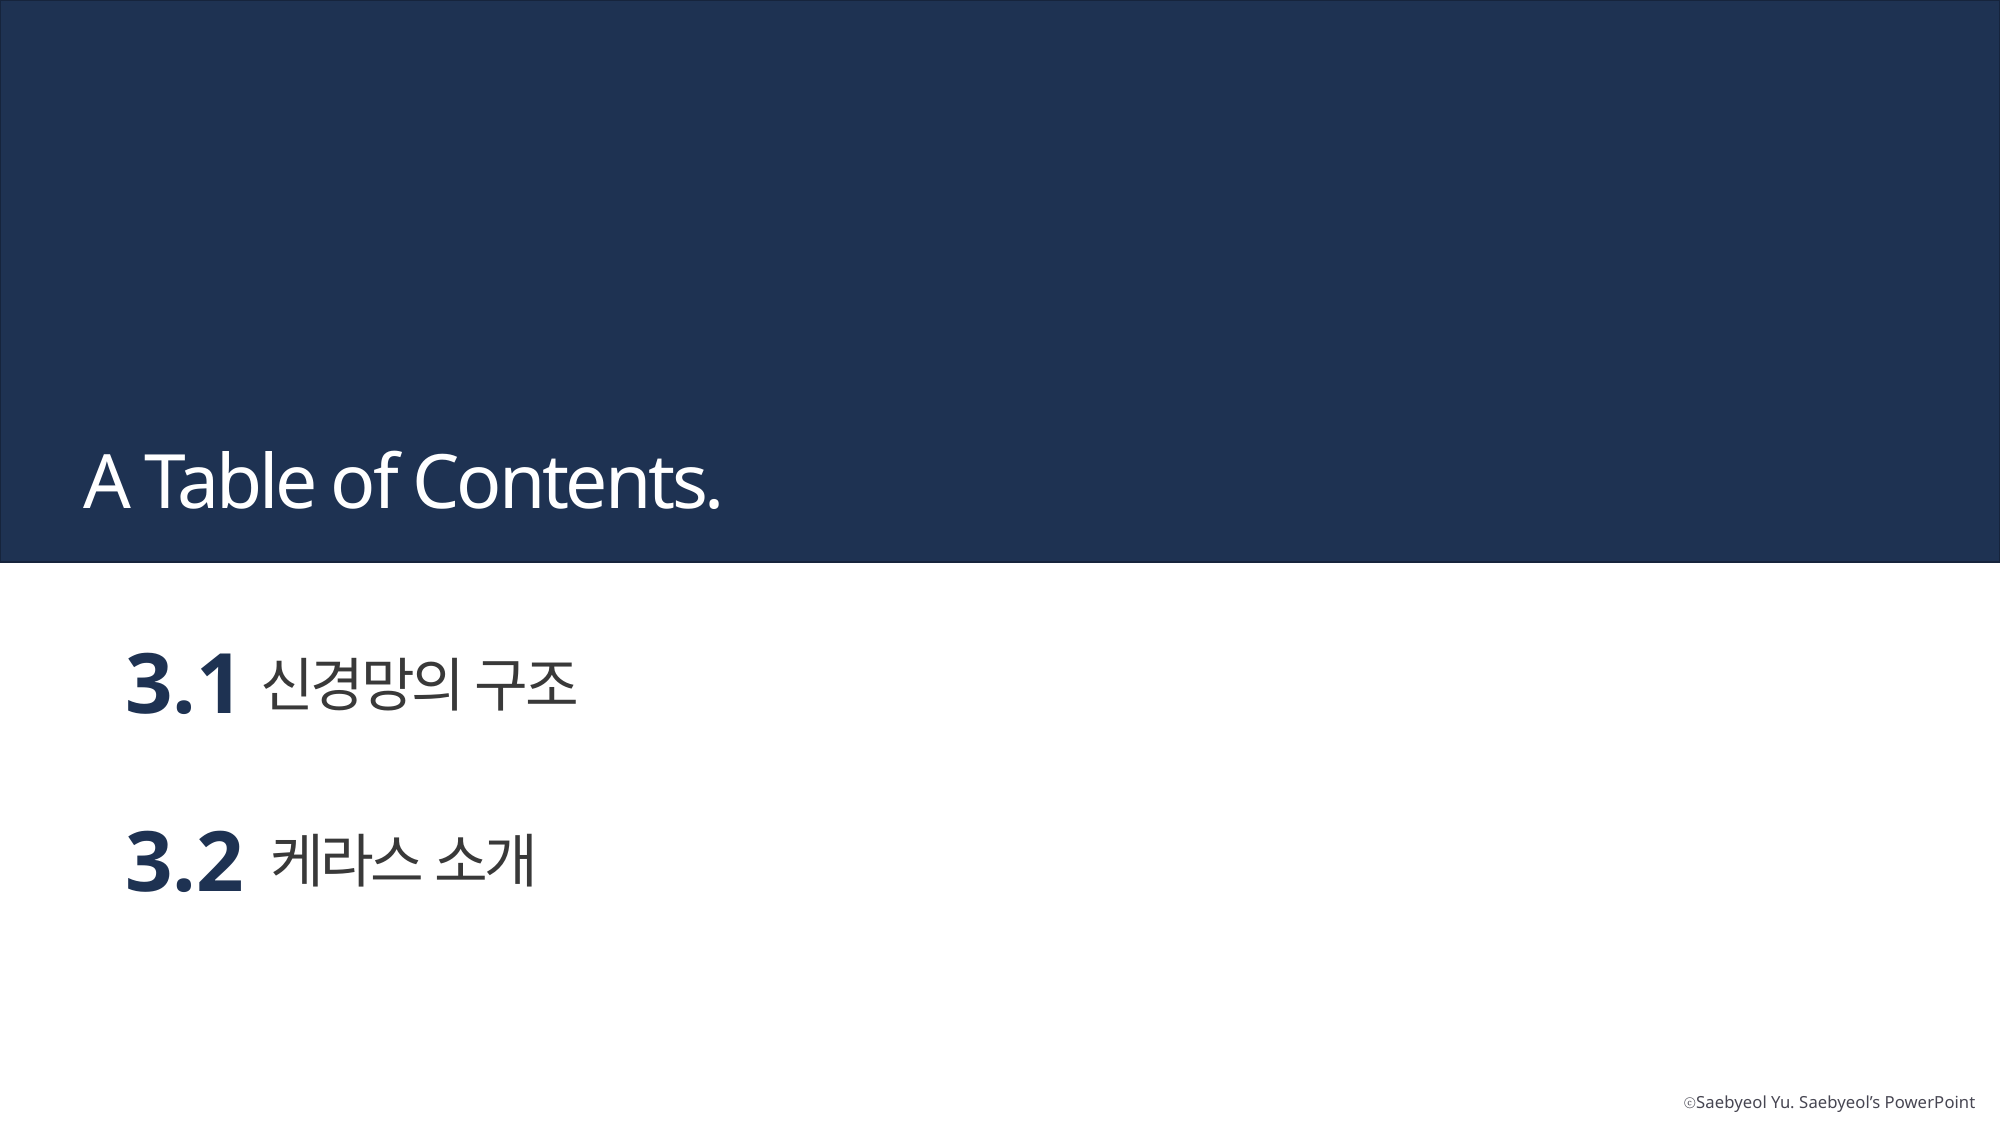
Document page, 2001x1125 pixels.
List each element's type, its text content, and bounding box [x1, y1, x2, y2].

text_box [0, 0, 2000, 563]
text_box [101, 800, 560, 917]
text_box A Table of Contents. [68, 426, 740, 532]
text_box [101, 623, 602, 740]
